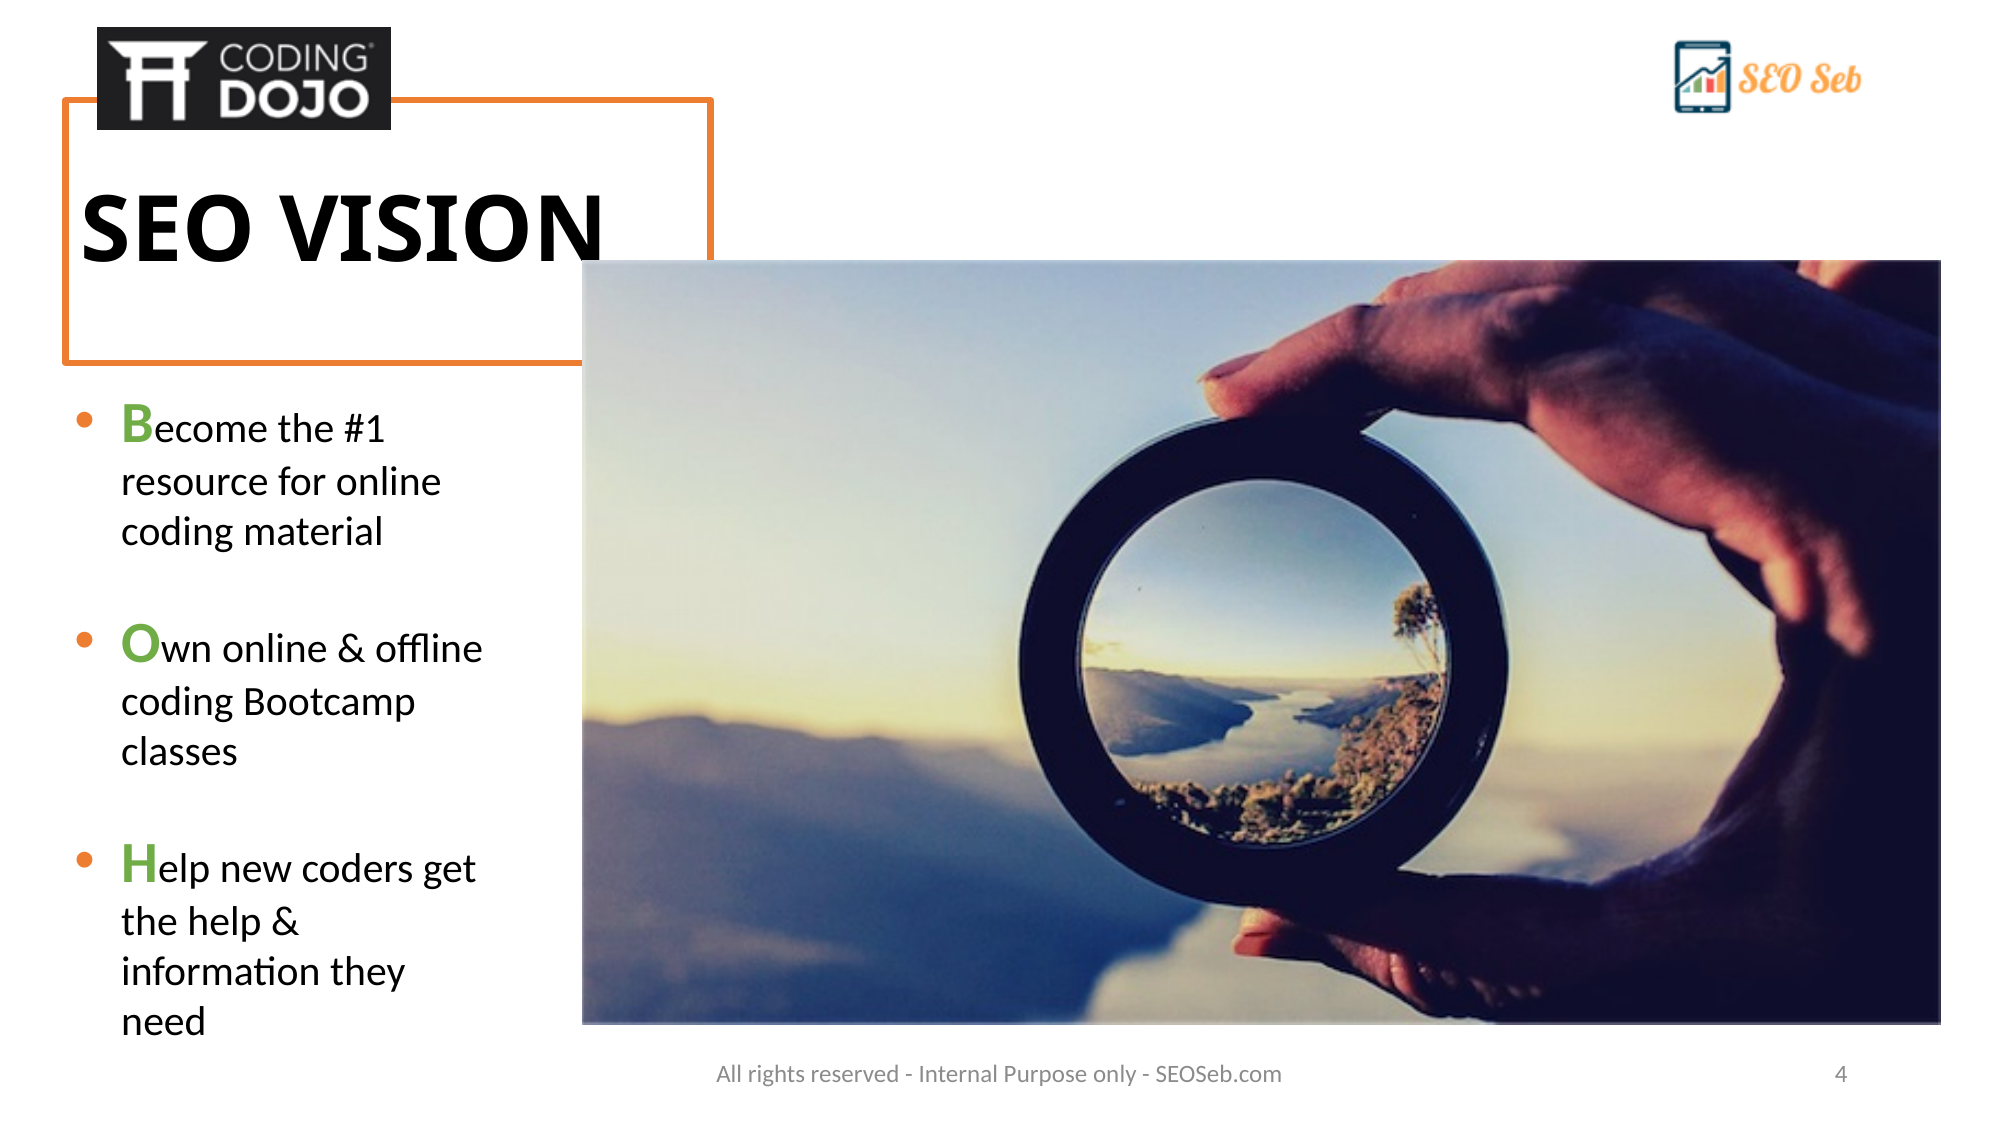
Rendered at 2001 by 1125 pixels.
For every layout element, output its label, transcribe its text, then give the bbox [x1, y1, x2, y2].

text_box Become the #1 resource for online coding material Own online & offline coding Bootcamp classes Help new coders get the help & information they need [59, 376, 509, 1097]
picture [97, 27, 391, 130]
slide_number 4 [1412, 1042, 1863, 1103]
title SEO VISION [65, 100, 711, 363]
picture [582, 260, 1941, 1025]
picture [1657, 27, 1881, 130]
footer All rights reserved - Internal Purpose only - SEOSeb.com [662, 1042, 1338, 1103]
